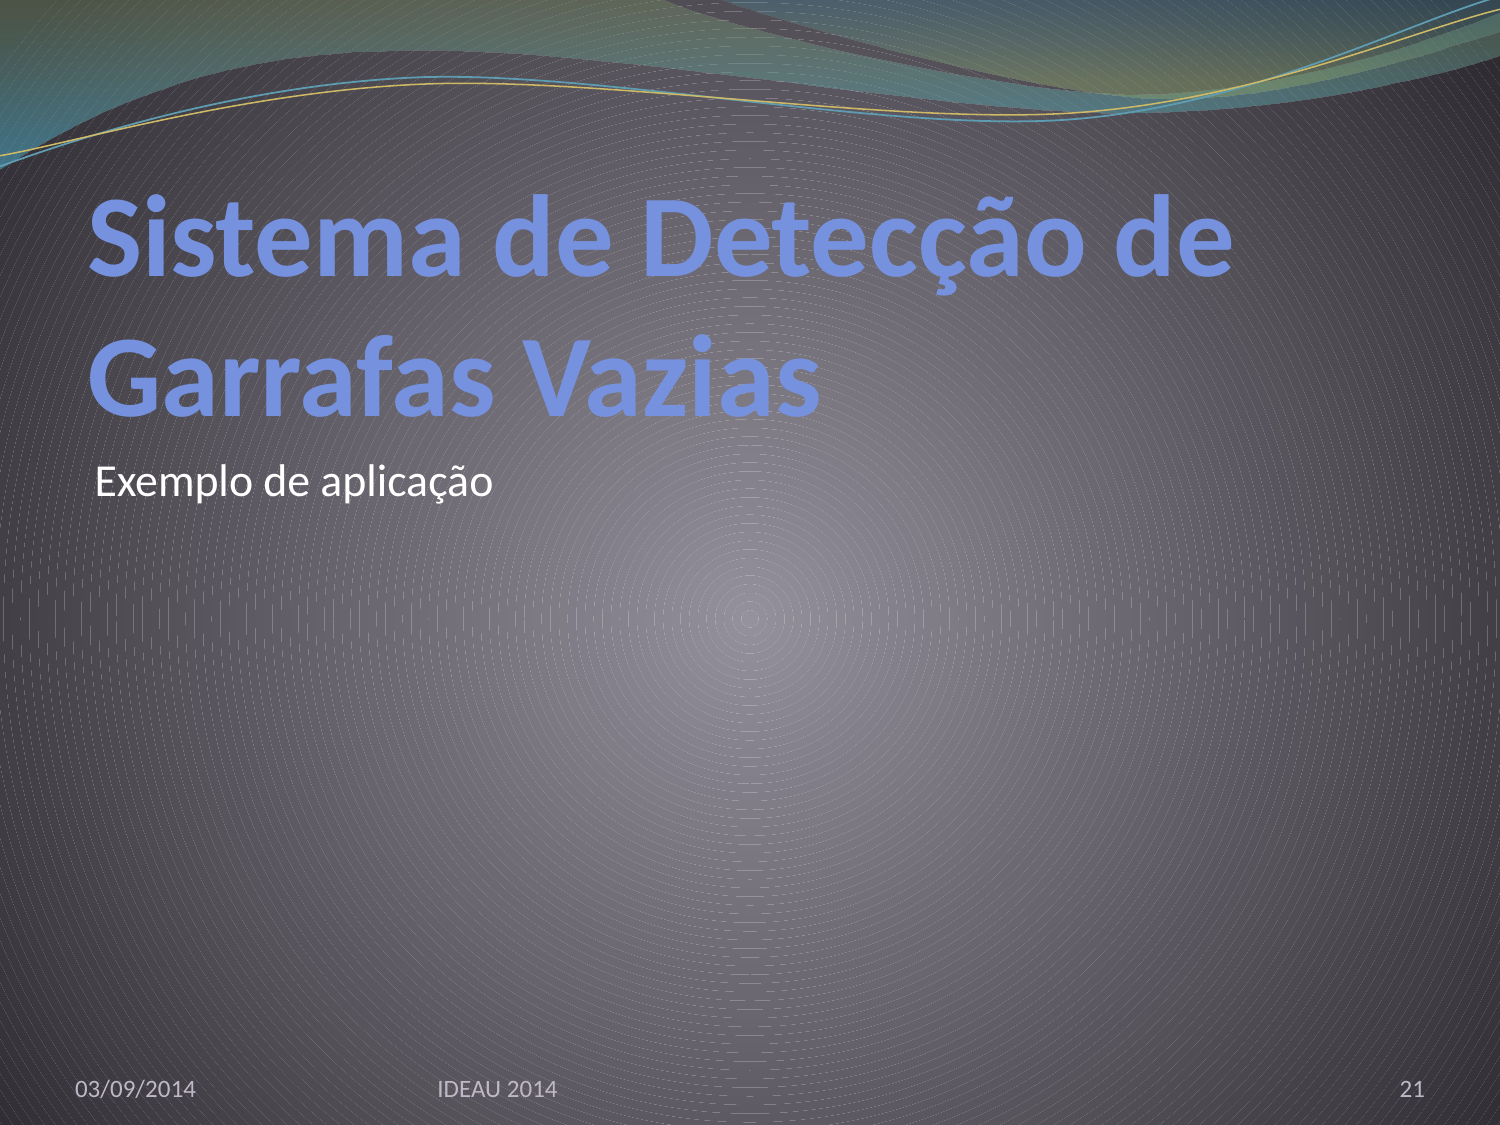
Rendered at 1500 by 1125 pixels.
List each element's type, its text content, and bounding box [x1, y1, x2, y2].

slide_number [75, 1042, 425, 1103]
footer IDEAU 2014 [437, 1042, 988, 1103]
list Exemplo de aplicação [86, 443, 1362, 692]
slide_number 21 [1299, 1042, 1425, 1103]
title Sistema de Detecção de Garrafas Vazias [86, 216, 1362, 440]
